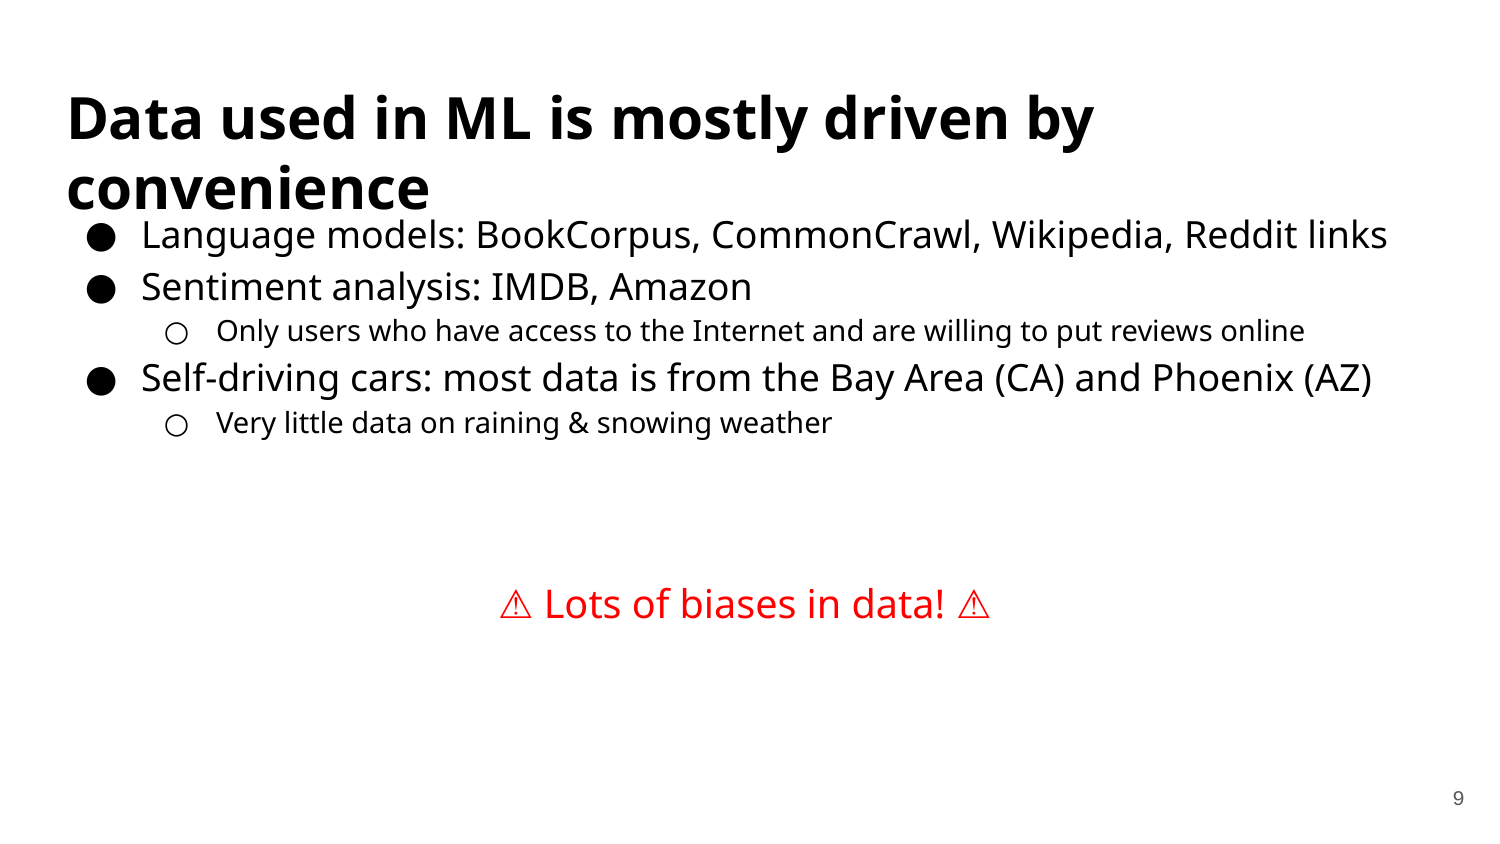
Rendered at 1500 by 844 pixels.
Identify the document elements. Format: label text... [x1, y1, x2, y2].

text_box ⚠ Lots of biases in data! ⚠ [468, 563, 1031, 641]
list Language models: BookCorpus, CommonCrawl, Wikipedia, Reddit links Sentiment analysis: IMDB, Amazon Only users who have access to the Internet and are willing to put reviews online Self-driving cars: most data is from the Bay Area (CA) and Phoenix (AZ) Very little data on raining & snowing weather [51, 189, 1449, 750]
title Data used in ML is mostly driven by convenience [51, 66, 1449, 161]
slide_number ‹#› [1389, 764, 1480, 830]
